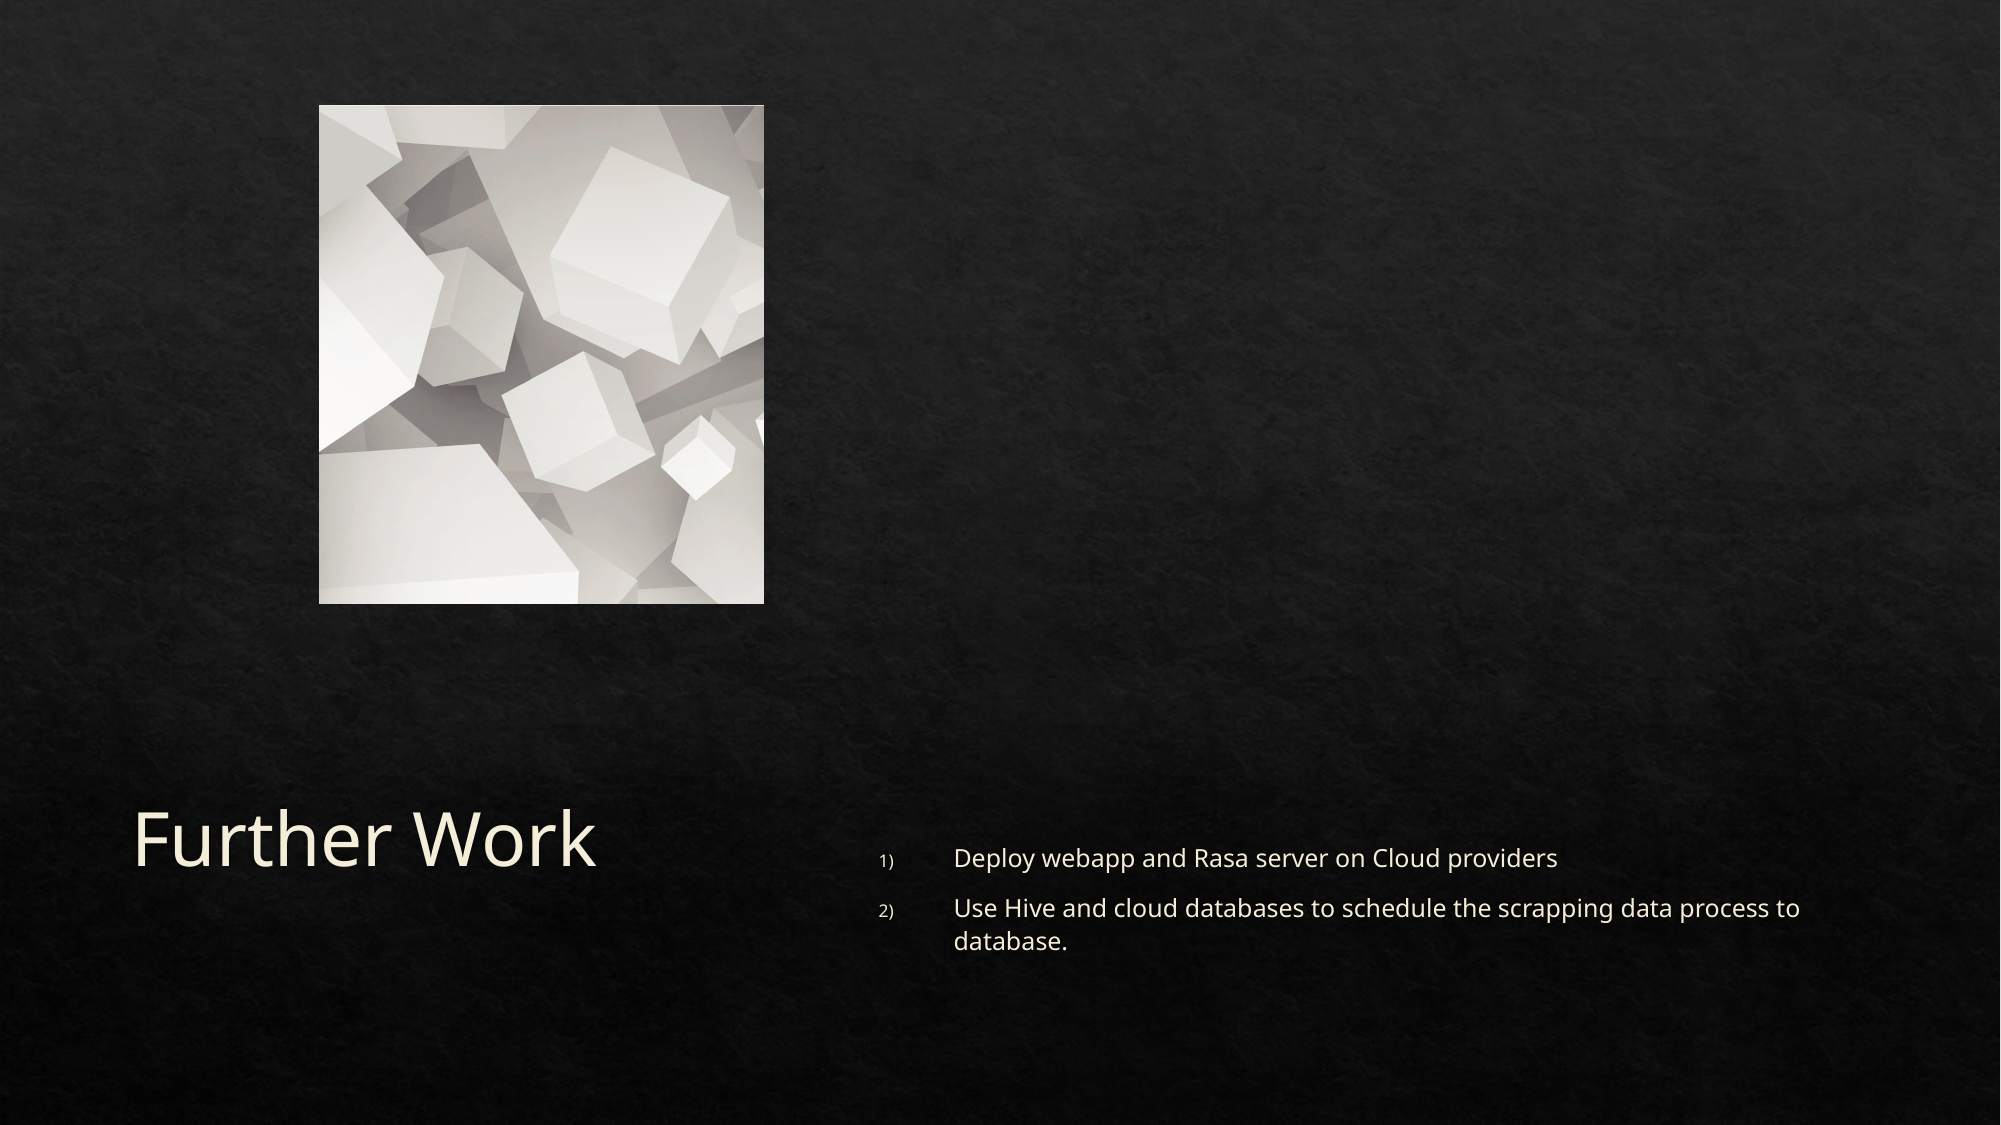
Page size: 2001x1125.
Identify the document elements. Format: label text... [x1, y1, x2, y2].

list Deploy webapp and Rasa server on Cloud providers Use Hive and cloud databases to schedule the scrapping data process to database. [863, 745, 1901, 1050]
title Further Work [116, 690, 764, 994]
picture [319, 105, 764, 605]
